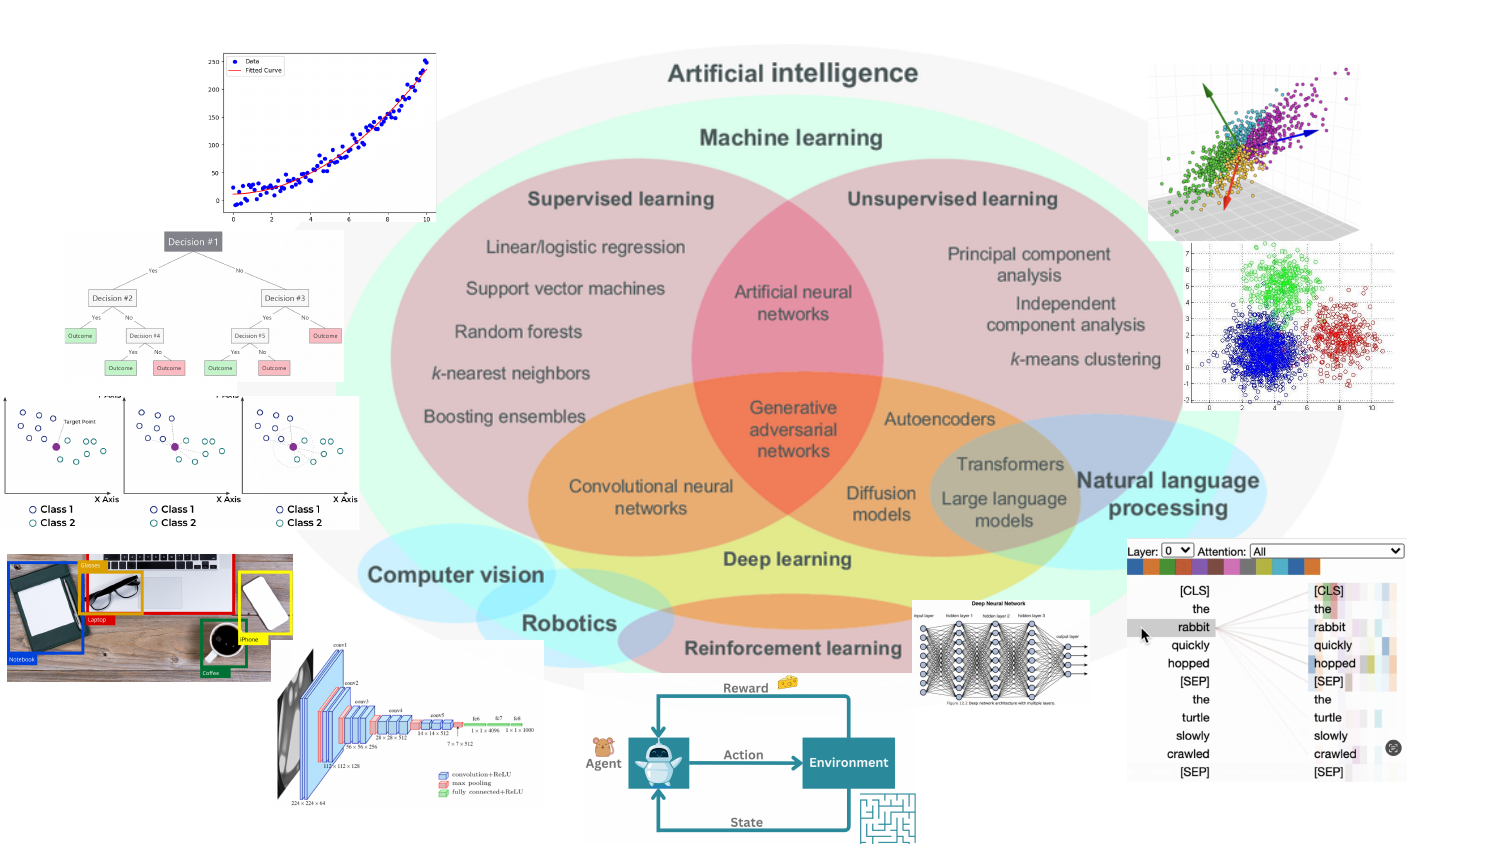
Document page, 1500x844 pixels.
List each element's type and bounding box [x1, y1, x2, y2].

picture [0, 44, 1408, 844]
